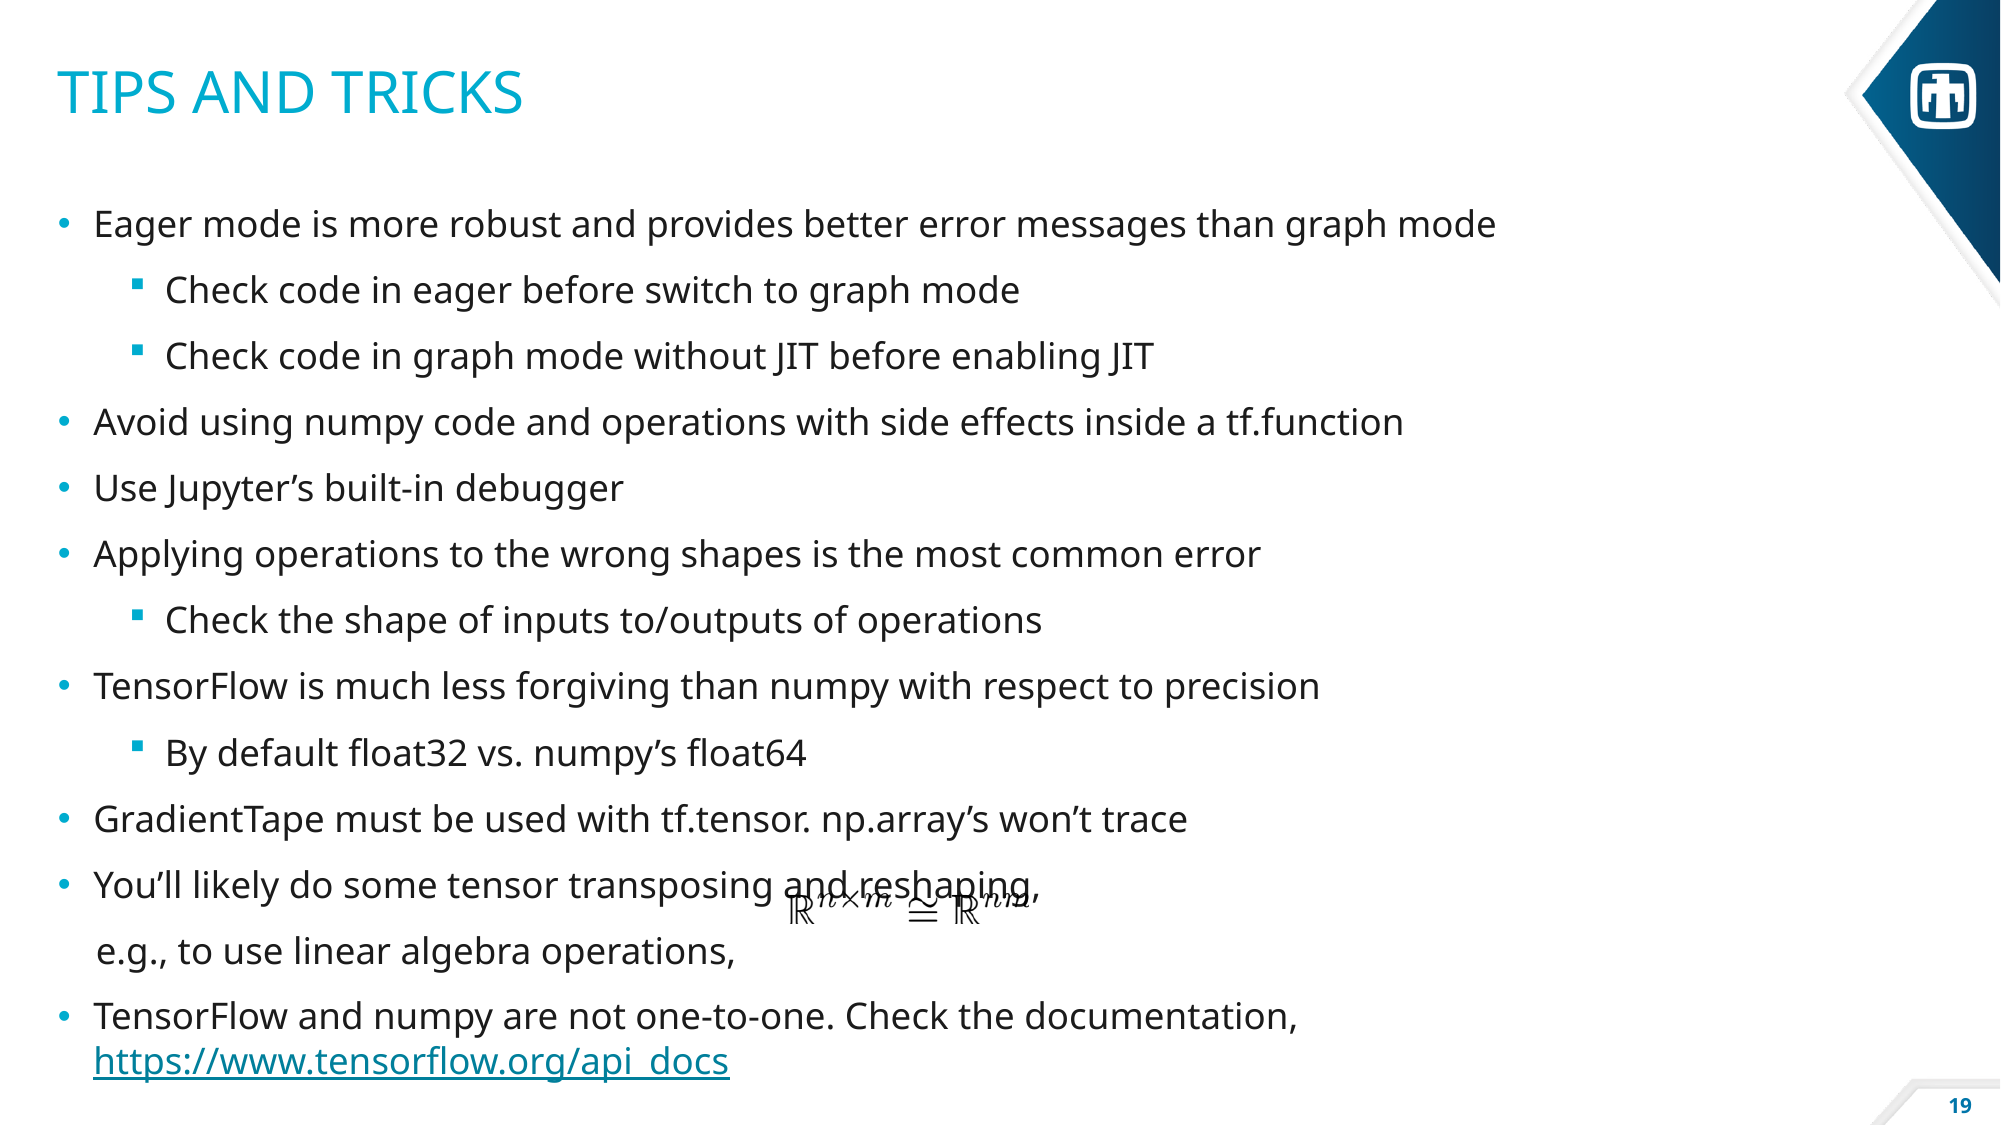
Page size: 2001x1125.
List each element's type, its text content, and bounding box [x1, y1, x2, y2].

picture [0, 0, 2001, 1125]
list Eager mode is more robust and provides better error messages than graph mode Check code in eager before switch to graph mode Check code in graph mode without JIT before enabling JIT Avoid using numpy code and operations with side effects inside a tf.function Use Jupyter’s built-in debugger Applying operations to the wrong shapes is the most common error Check the shape of inputs to/outputs of operations TensorFlow is much less forgiving than numpy with respect to precision By default float32 vs. numpy’s float64 GradientTape must be used with tf.tensor. np.array’s won’t trace You’ll likely do some tensor transposing and reshaping, e.g., to use linear algebra operations, TensorFlow and numpy are not one-to-one. Check the documentation, https://www.tensorflow.org/api_docs [57, 201, 1902, 1089]
title Tips and tricks [57, 39, 1736, 150]
slide_number 19 [1920, 1089, 2000, 1125]
